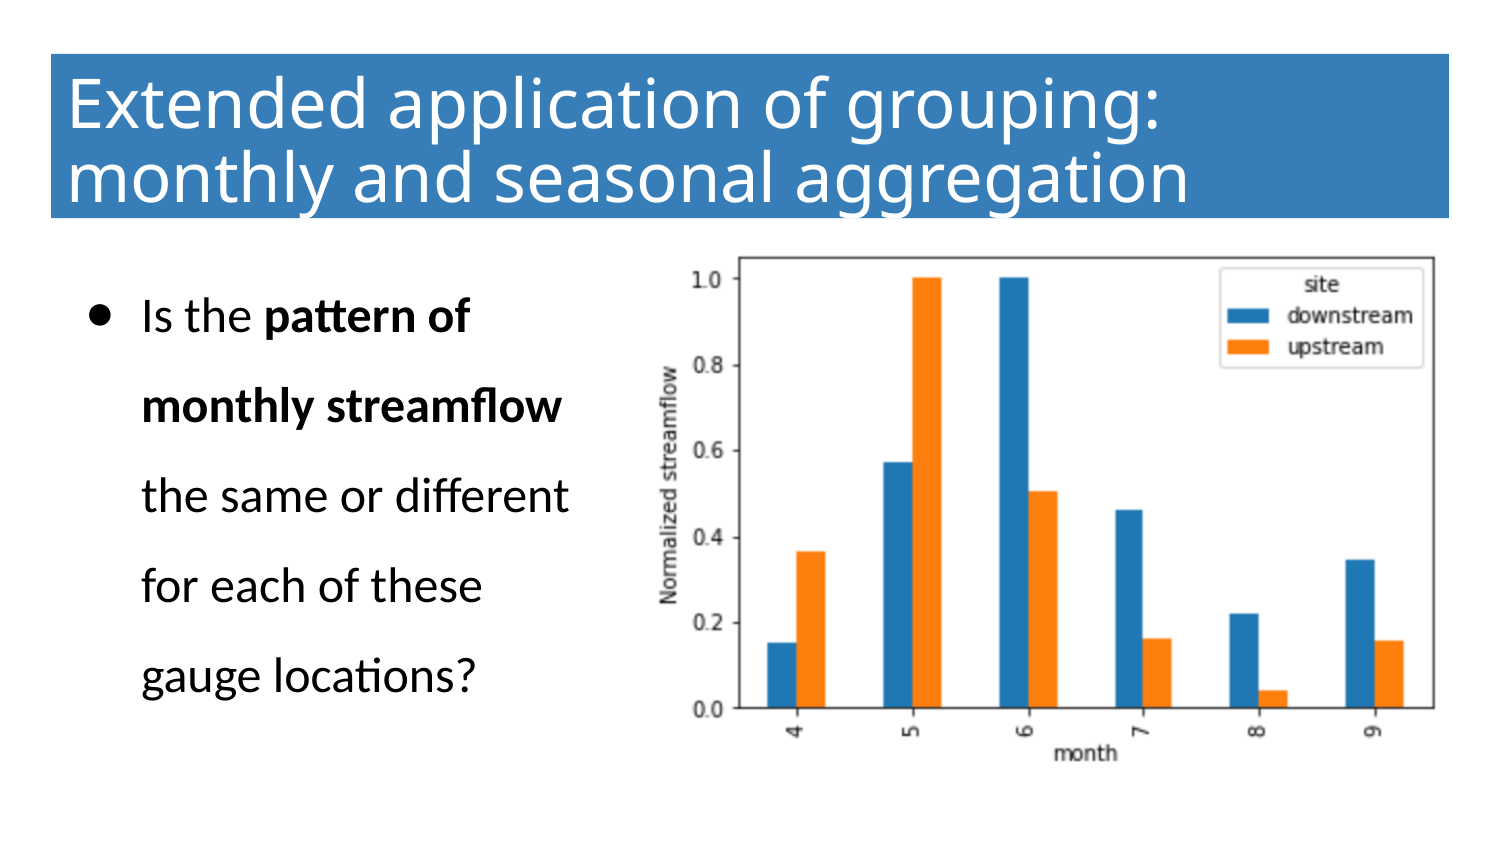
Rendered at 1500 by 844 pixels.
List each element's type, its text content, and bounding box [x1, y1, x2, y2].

picture [642, 236, 1471, 790]
title Extended application of grouping: monthly and seasonal aggregation [51, 53, 1449, 219]
list Is the pattern of monthly streamflow the same or different for each of these gauge locations? [51, 236, 610, 790]
